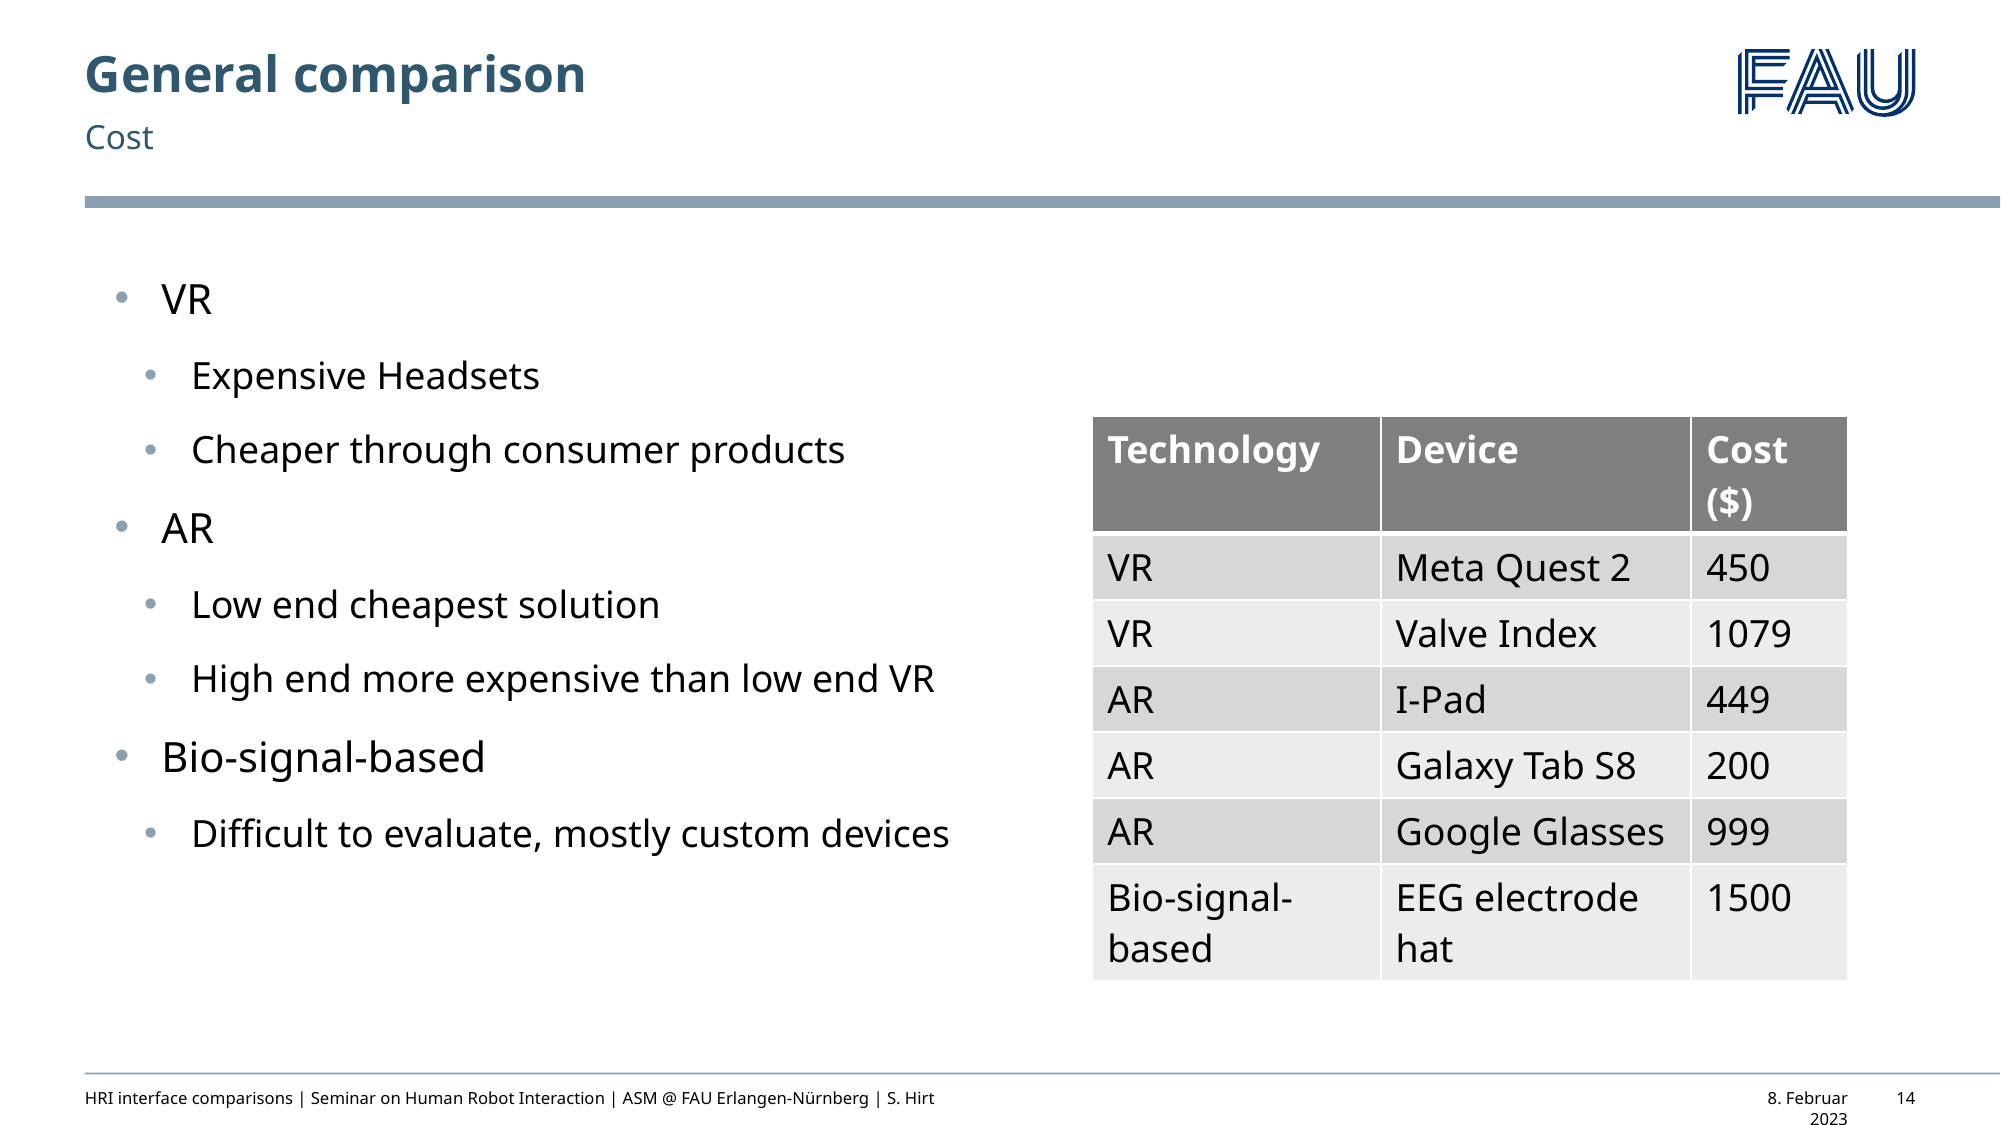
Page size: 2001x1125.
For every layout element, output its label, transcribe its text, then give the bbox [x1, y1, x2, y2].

table_cell 999 [1692, 799, 1847, 863]
table_header Technology [1093, 417, 1380, 531]
table_cell AR [1093, 733, 1380, 797]
table_cell Meta Quest 2 [1382, 536, 1690, 599]
table_cell Galaxy Tab S8 [1382, 733, 1690, 797]
title General comparison [85, 49, 1208, 104]
table_cell Google Glasses [1382, 799, 1690, 863]
slide_number 14 [1894, 1088, 1916, 1109]
table_cell 1500 [1692, 865, 1847, 980]
table_cell Bio-signal-based [1093, 865, 1380, 980]
table_cell VR [1093, 601, 1380, 665]
table_header Cost ($) [1692, 417, 1847, 531]
list Cost [85, 112, 1208, 155]
table_cell Valve Index [1382, 601, 1690, 665]
table_cell 450 [1692, 536, 1847, 599]
list VR Expensive Headsets Cheaper through consumer products AR Low end cheapest solution High end more expensive than low end VR Bio-signal-based Difficult to evaluate, mostly custom devices [85, 267, 1916, 1018]
table_header Device [1382, 417, 1690, 531]
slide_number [1757, 1088, 1849, 1109]
table_cell EEG electrode hat [1382, 865, 1690, 980]
table_cell AR [1093, 799, 1380, 863]
footer HRI interface comparisons | Seminar on Human Robot Interaction | ASM @ FAU Erlangen-Nürnberg | S. Hirt [85, 1088, 1000, 1109]
table_cell AR [1093, 667, 1380, 731]
table_cell 449 [1692, 667, 1847, 731]
table_cell VR [1093, 536, 1380, 599]
table_cell 1079 [1692, 601, 1847, 665]
table_cell I-Pad [1382, 667, 1690, 731]
table_cell 200 [1692, 733, 1847, 797]
